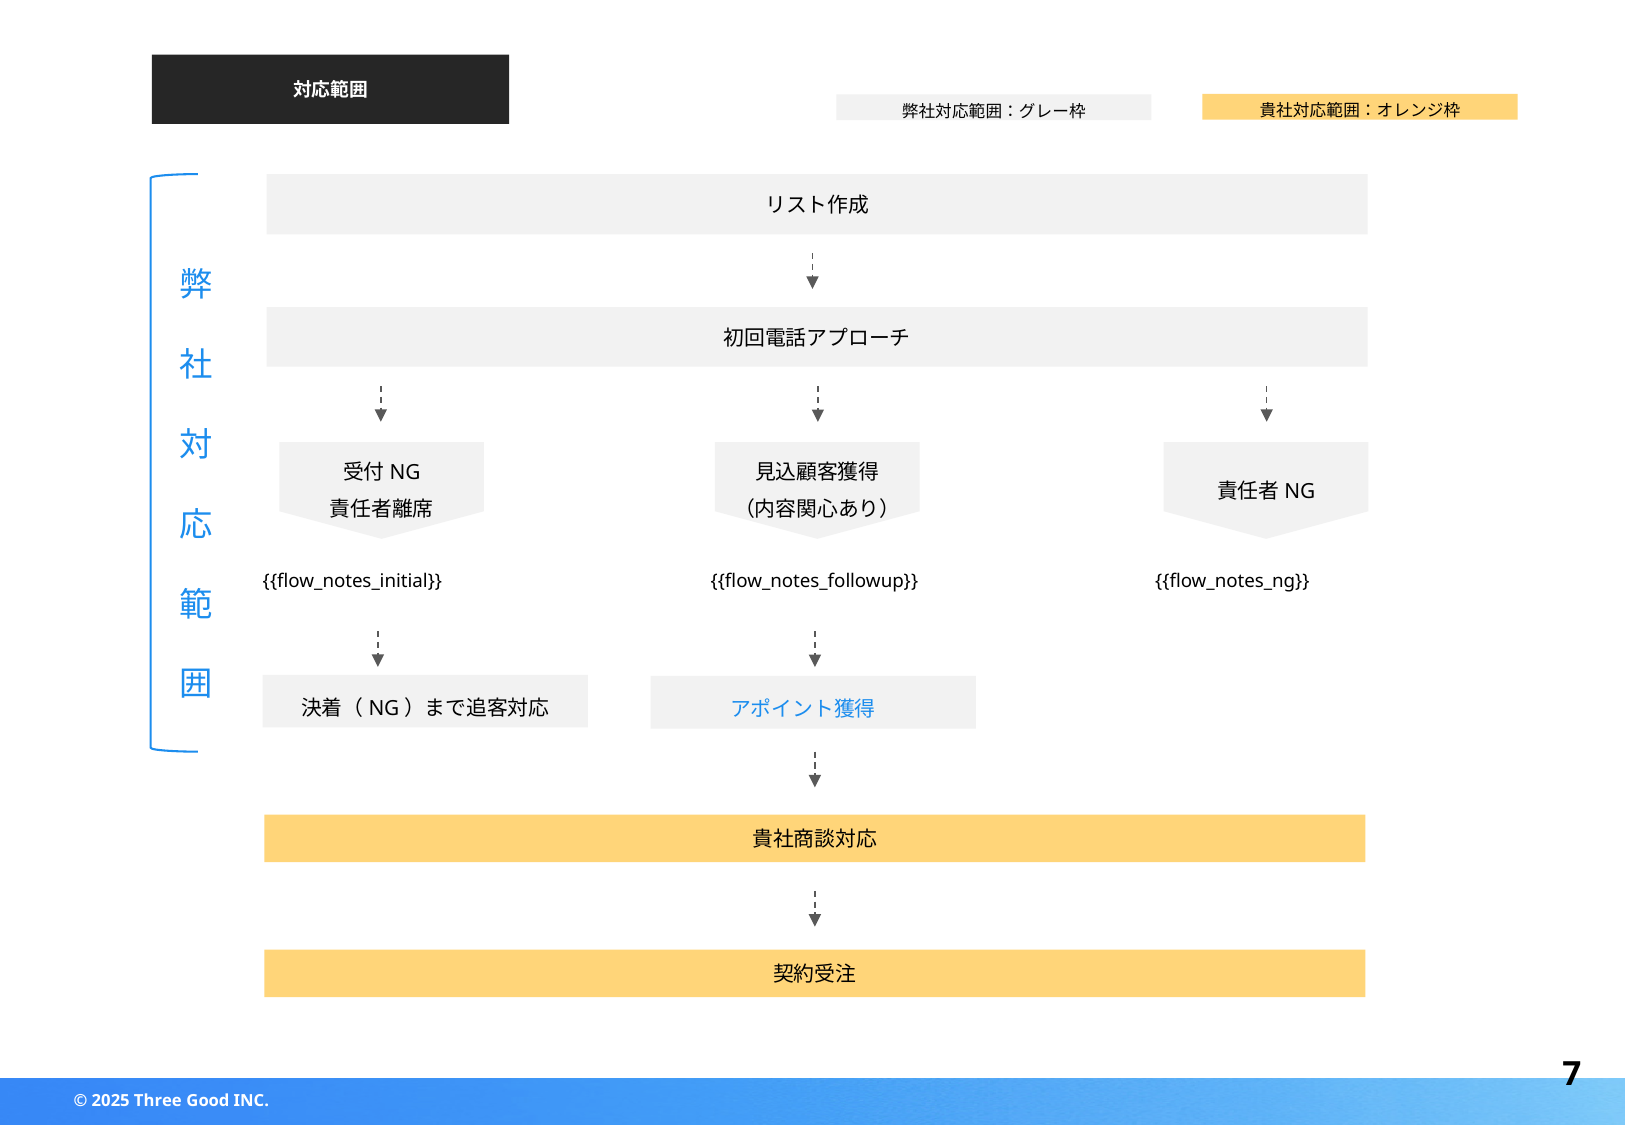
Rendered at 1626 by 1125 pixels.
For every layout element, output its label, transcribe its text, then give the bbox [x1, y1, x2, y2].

text_box 7 [1449, 1048, 1597, 1078]
text_box 初回電話アプローチ [266, 306, 1369, 368]
text_box {{flow_notes_initial}} [250, 552, 609, 592]
text_box アポイント獲得 [650, 675, 977, 730]
text_box 弊社対応範囲：グレー枠 [836, 94, 1152, 121]
title 対応範囲 [151, 54, 510, 124]
text_box 責任者NG [1162, 441, 1370, 540]
text_box {{flow_notes_ng}} [1143, 552, 1552, 592]
text_box 契約受注 [263, 949, 1366, 998]
text_box 受付NG 責任者離席 [278, 441, 485, 540]
text_box {{flow_notes_followup}} [698, 552, 1070, 592]
text_box リスト作成 [266, 173, 1369, 235]
text_box 見込顧客獲得 （内容関心あり） [713, 441, 921, 540]
text_box 弊社対応範囲 [150, 174, 198, 752]
picture [0, 1078, 1625, 1125]
text_box 貴社対応範囲：オレンジ枠 [1202, 93, 1518, 120]
text_box 決着（NG）まで追客対応 [262, 674, 589, 728]
text_box 貴社商談対応 [263, 814, 1366, 863]
